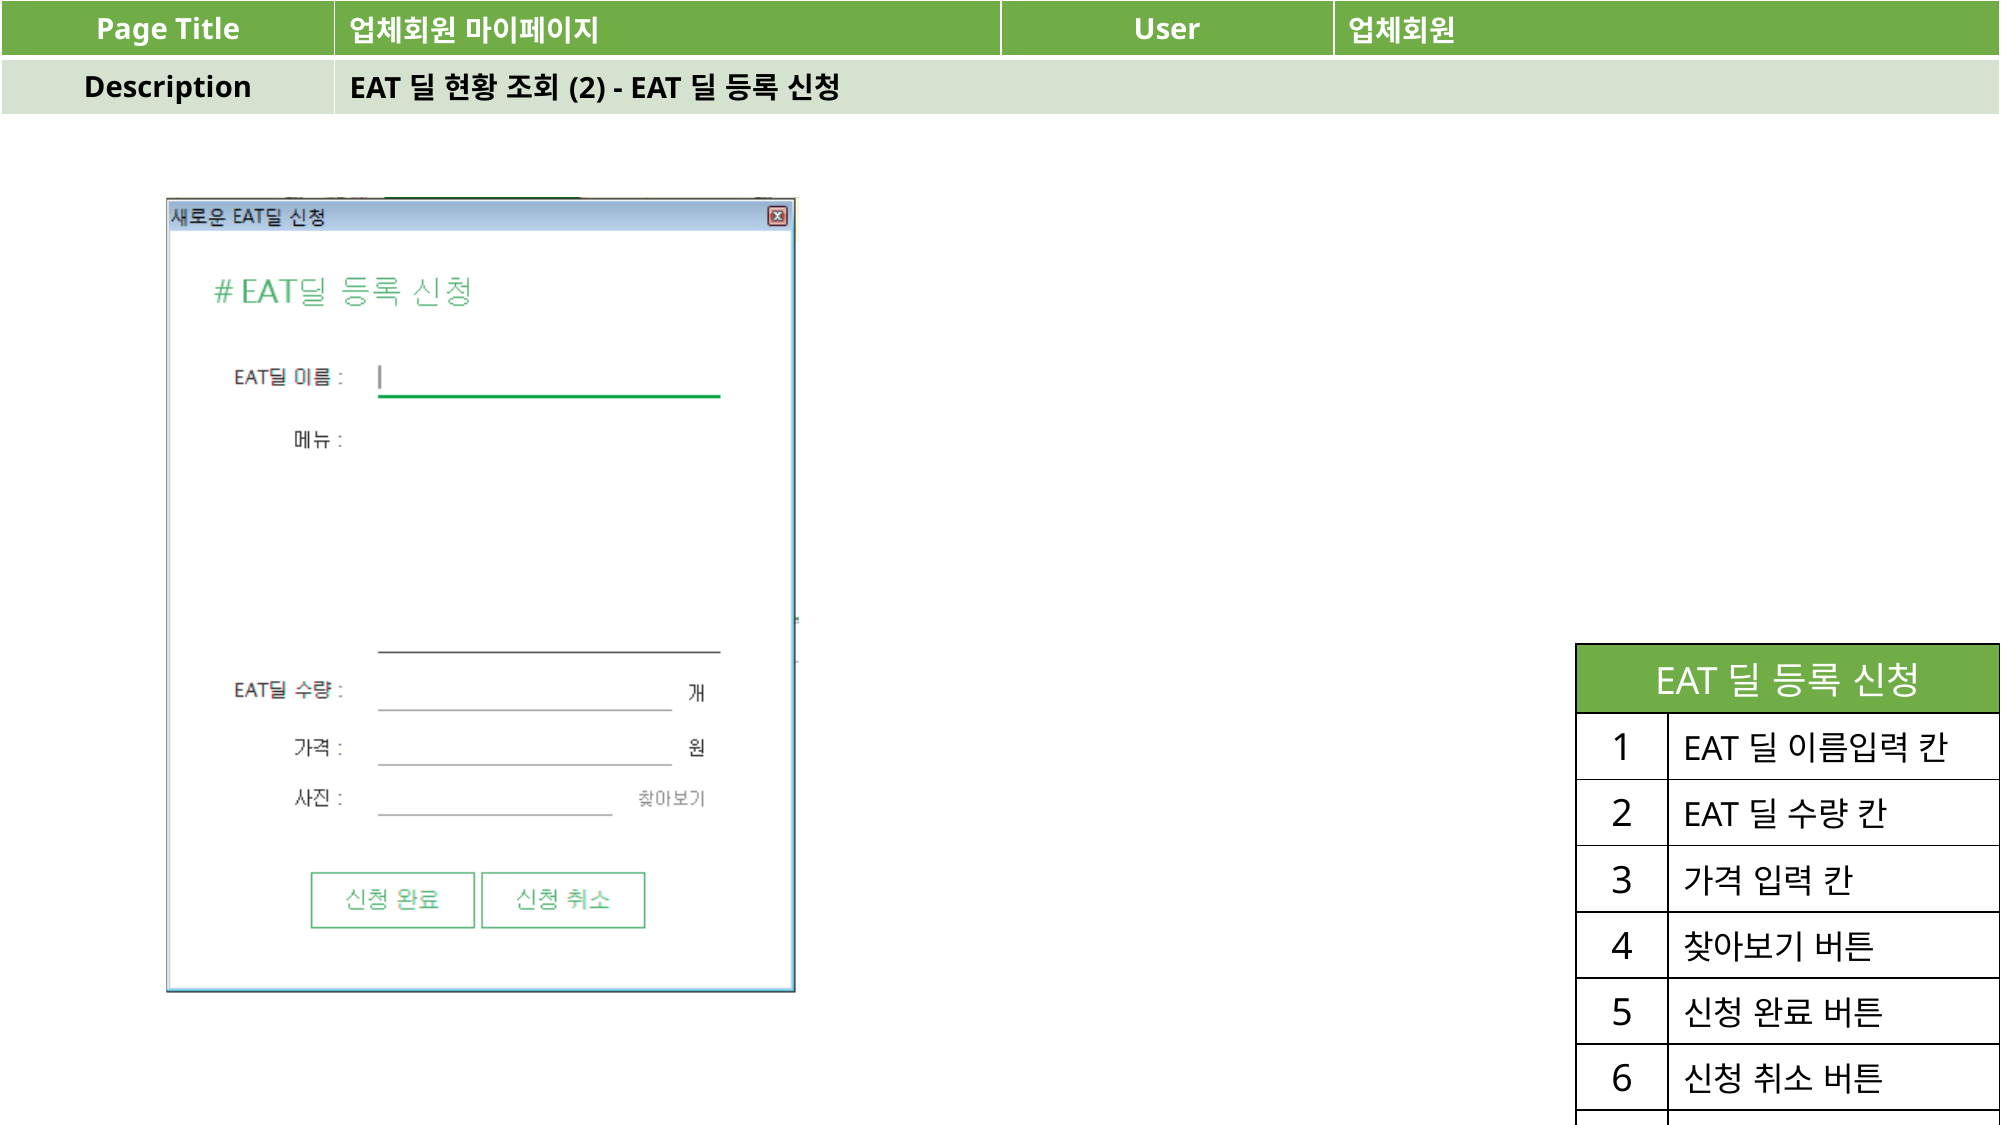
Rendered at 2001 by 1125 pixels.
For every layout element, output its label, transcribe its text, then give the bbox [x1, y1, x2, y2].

table_cell 찾아보기 버튼 [1669, 913, 1999, 977]
table_header EAT딜 등록 신청 [1577, 645, 1999, 712]
table_cell 2 [1577, 780, 1667, 845]
table_cell 7 [1577, 1111, 1667, 1125]
table_header User [1002, 1, 1333, 55]
table_header 업체회원 마이페이지 [335, 1, 1000, 55]
picture [166, 197, 799, 996]
table_cell 신청 완료 버튼 [1669, 979, 1999, 1043]
table_cell EAT딜 현황 조회(2) - EAT딜 등록 신청 [335, 60, 1999, 114]
table_cell 3 [1577, 846, 1667, 911]
table_cell [1669, 1111, 1999, 1125]
table_cell 4 [1577, 913, 1667, 977]
table_cell 가격 입력 칸 [1669, 846, 1999, 911]
table_header 업체회원 [1335, 1, 1999, 55]
table_cell EAT딜 이름입력 칸 [1669, 714, 1999, 779]
table_cell Description [2, 60, 334, 114]
table_cell EAT딜 수량 칸 [1669, 780, 1999, 845]
table_cell 5 [1577, 979, 1667, 1043]
table_cell 신청 취소 버튼 [1669, 1045, 1999, 1109]
table_header Page Title [2, 1, 334, 55]
table_cell 1 [1577, 714, 1667, 779]
table_cell 6 [1577, 1045, 1667, 1109]
